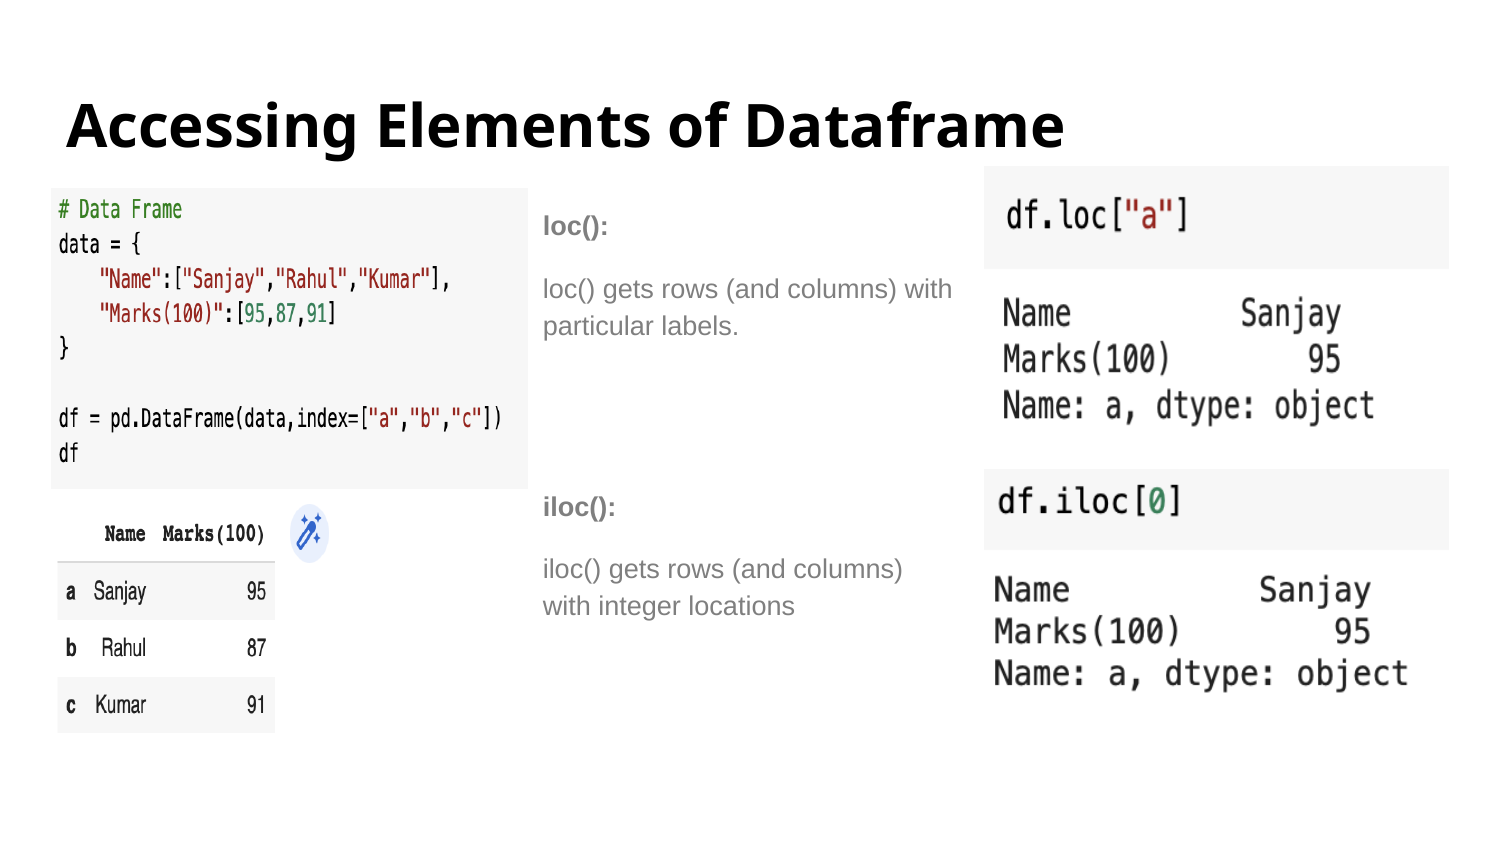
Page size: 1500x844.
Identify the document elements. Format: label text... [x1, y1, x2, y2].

list loc(): loc() gets rows (and columns) with particular labels. [529, 189, 973, 442]
list iloc(): iloc() gets rows (and columns) with integer locations [532, 469, 973, 722]
picture [984, 166, 1450, 722]
picture [50, 188, 529, 745]
title Accessing Elements of Dataframe [51, 72, 1449, 176]
